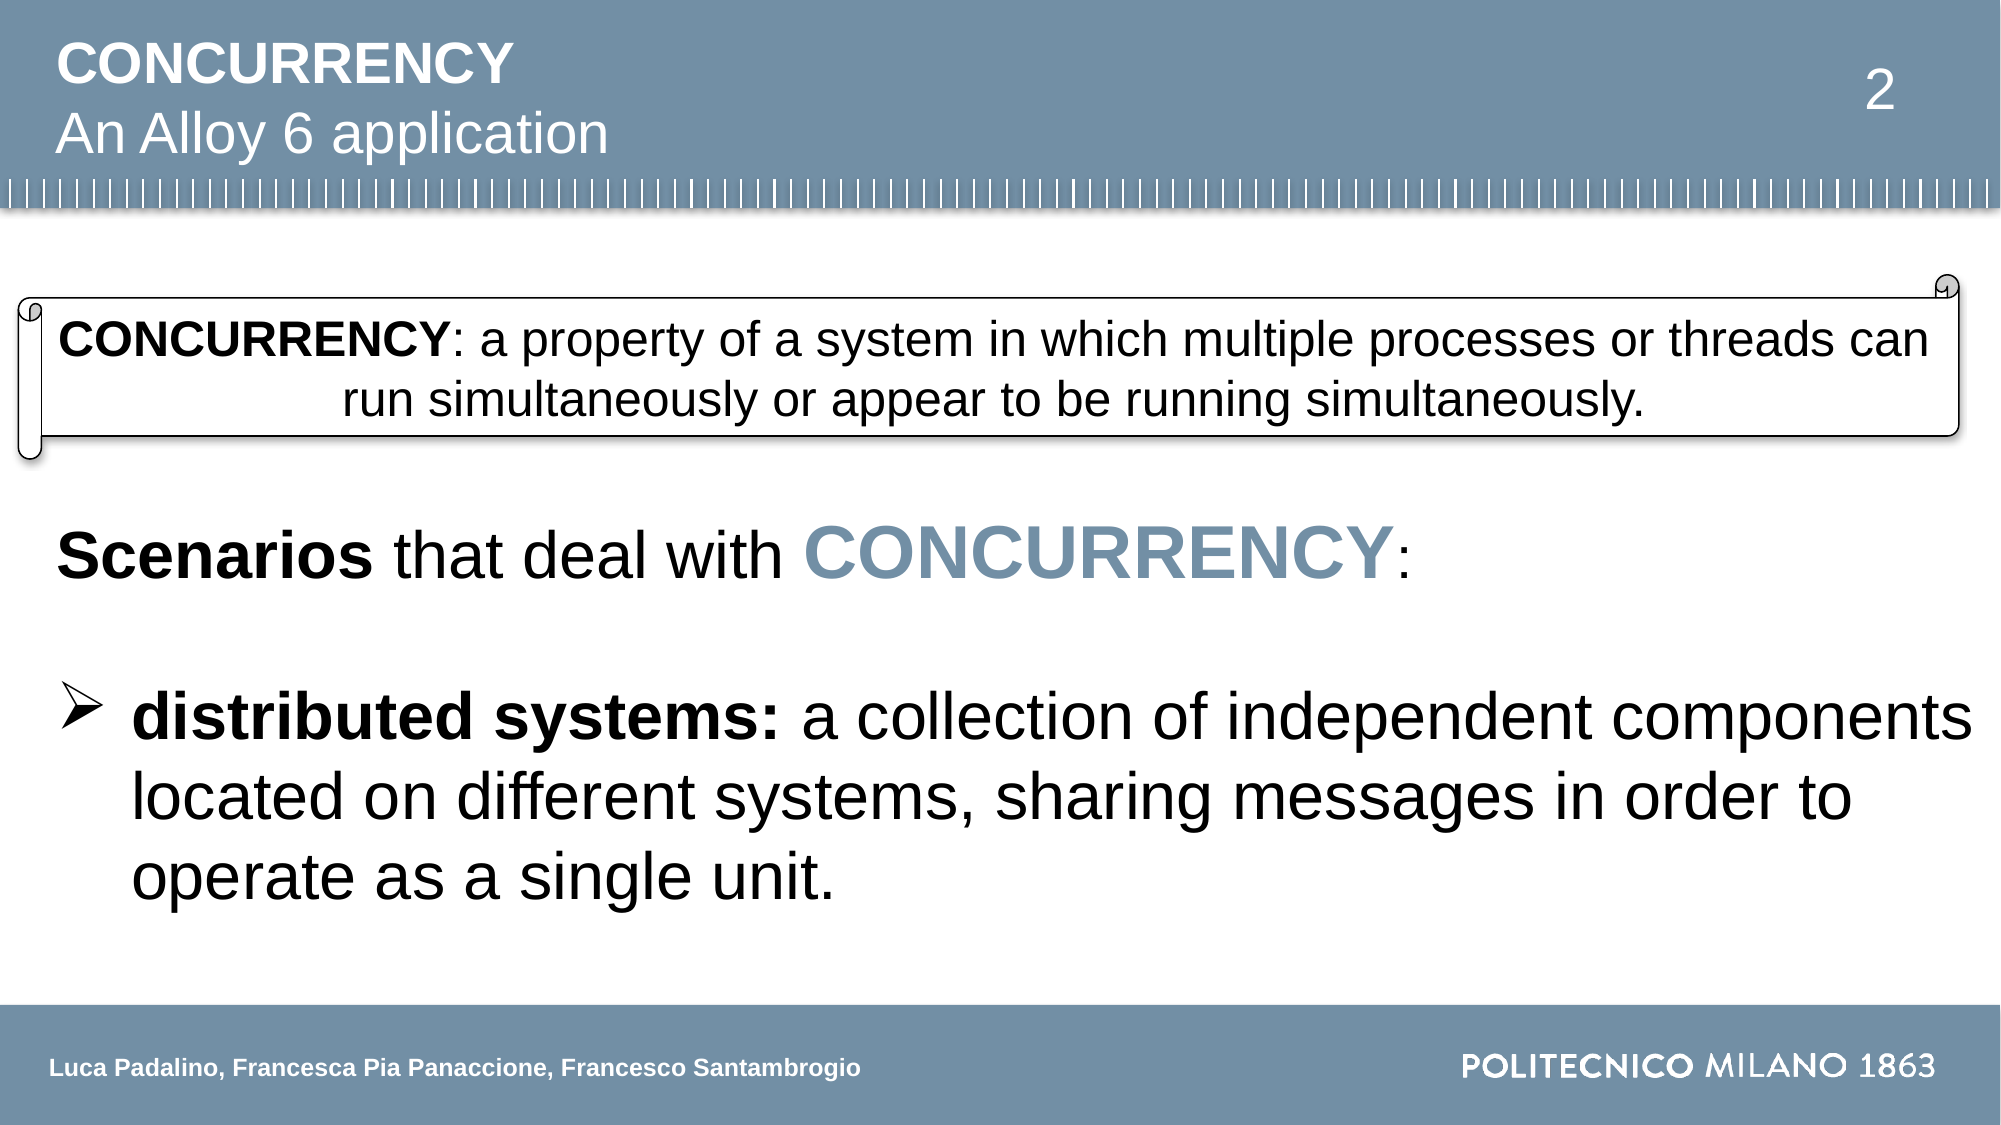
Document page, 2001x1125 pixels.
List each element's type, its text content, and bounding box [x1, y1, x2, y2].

text_box CONCURRENCY: a property of a system in which multiple processes or threads can run simultaneously or appear to be running simultaneously. [17, 274, 1960, 460]
text_box An Alloy 6 application [40, 87, 1324, 173]
text_box Scenarios that deal with CONCURRENCY: distributed systems: a collection of independent components located on different systems, sharing messages in order to operate as a single unit. [41, 495, 2000, 921]
picture [1455, 1041, 1942, 1089]
title CONCURRENCY [41, 17, 550, 87]
text_box 2 [1849, 43, 1959, 129]
